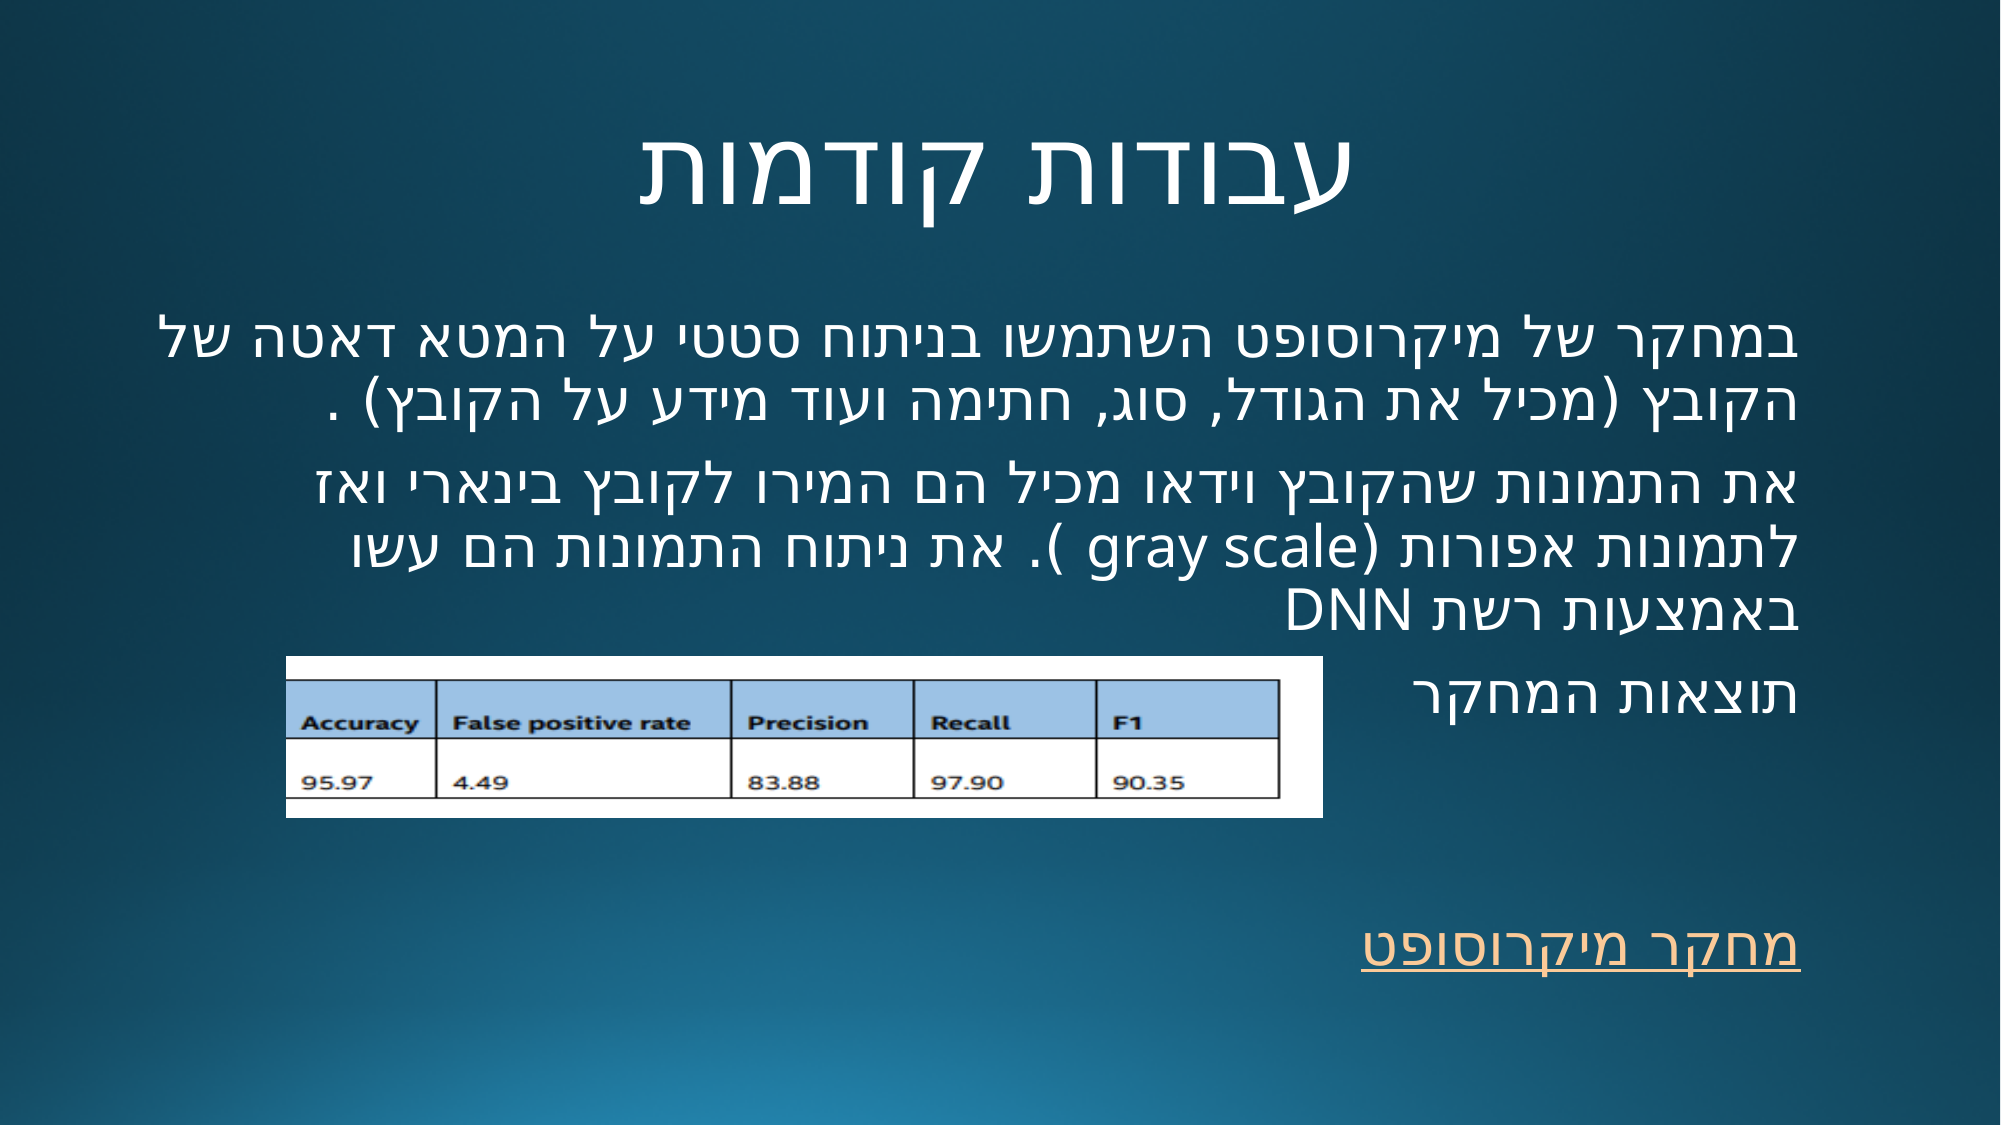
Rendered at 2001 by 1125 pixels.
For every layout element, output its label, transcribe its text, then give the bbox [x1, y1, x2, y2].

title עבודות קודמות [137, 59, 1863, 278]
list במחקר של מיקרוסופט השתמשו בניתוח סטטי על המטא דאטה של הקובץ (מכיל את הגודל, סוג, חתימה ועוד מידע על הקובץ) . את התמונות שהקובץ וידאו מכיל הם המירו לקובץ בינארי ואז לתמונות אפורות (gray scale ). את ניתוח התמונות הם עשו באמצעות רשת DNN תוצאות המחקר מחקר מיקרוסופט [137, 299, 1817, 1014]
picture [0, 0, 2001, 1125]
